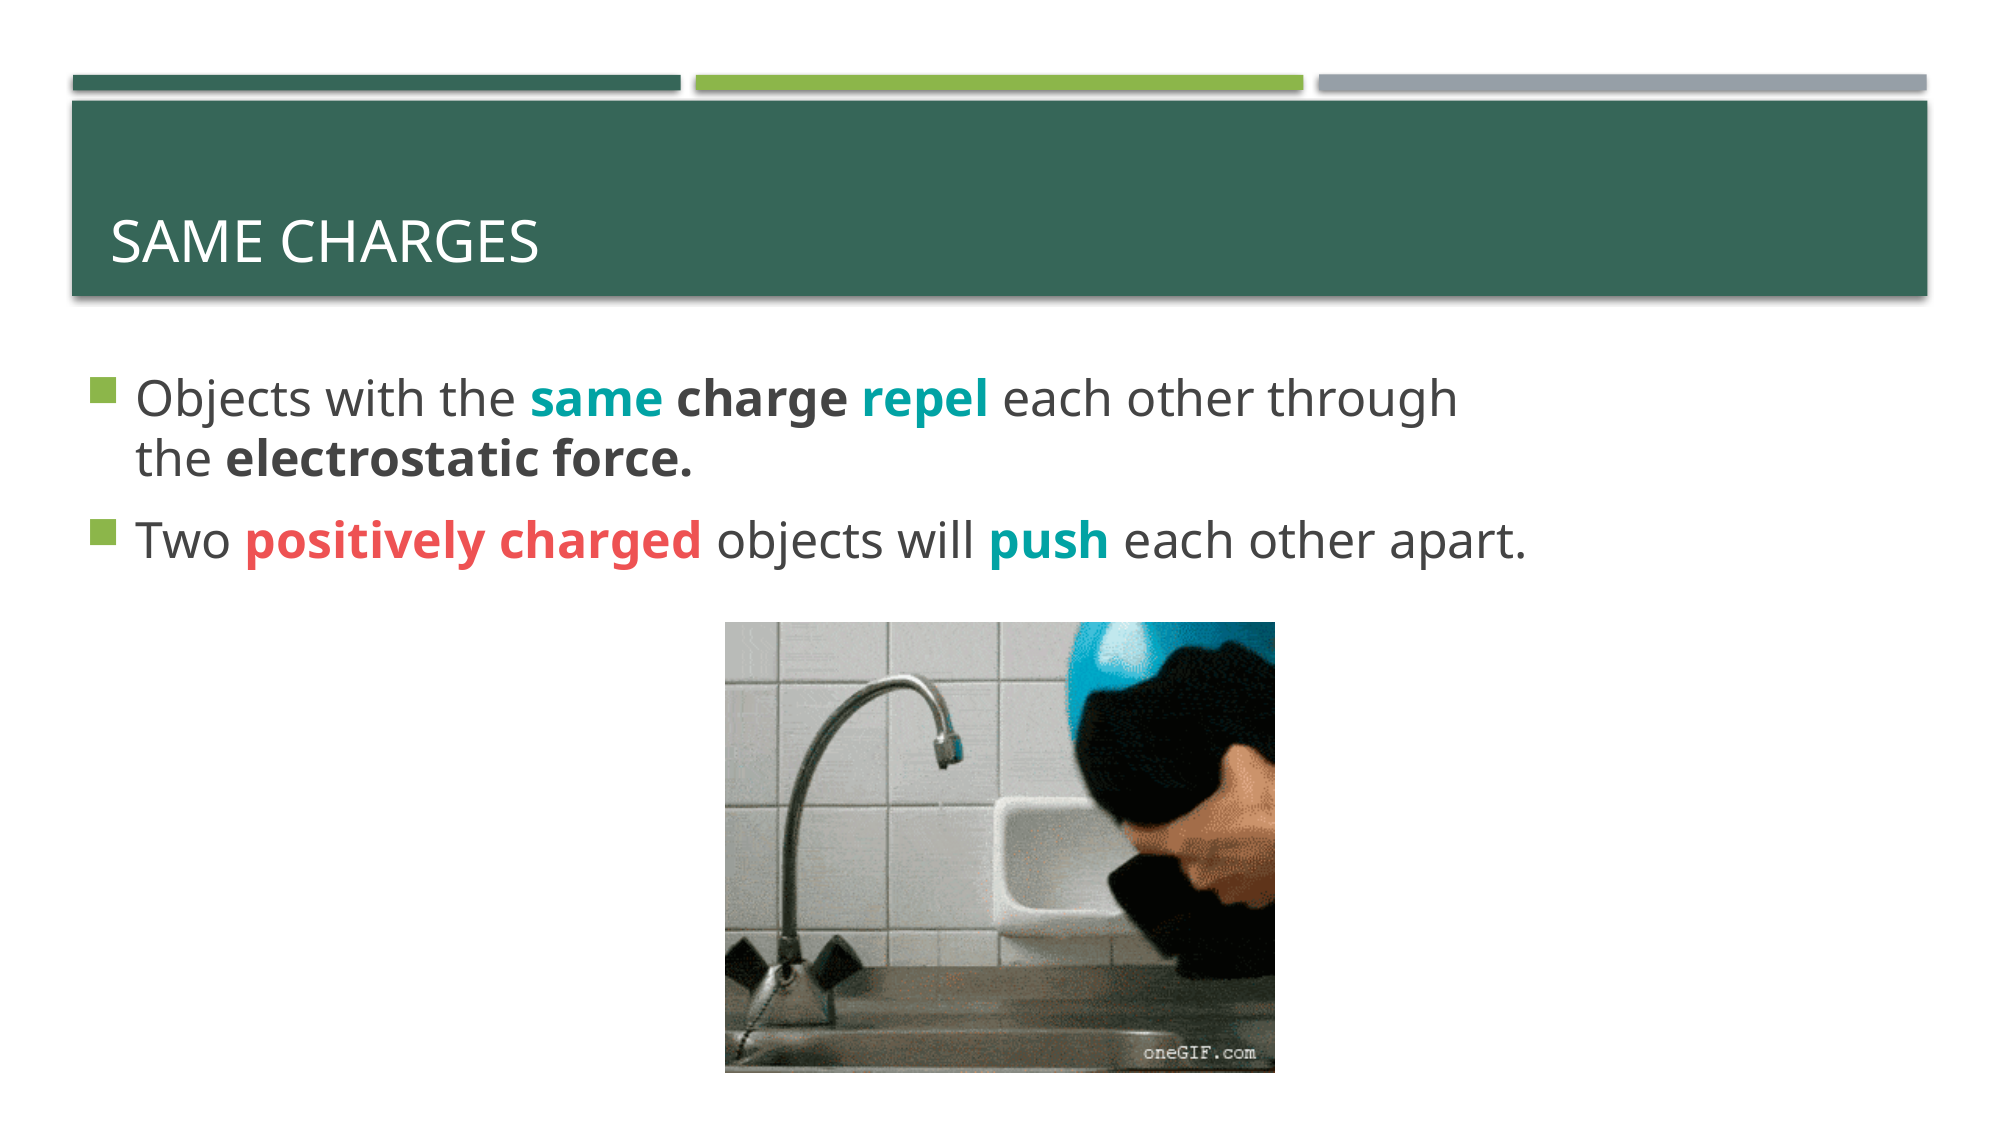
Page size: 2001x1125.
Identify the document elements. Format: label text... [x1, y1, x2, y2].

picture [1271, 638, 1276, 652]
list Objects with the same charge repel each other through the electrostatic force. Two positively charged objects will push each other apart. [70, 198, 1880, 802]
title Same Charges [95, 115, 1905, 282]
picture [724, 622, 1276, 1074]
